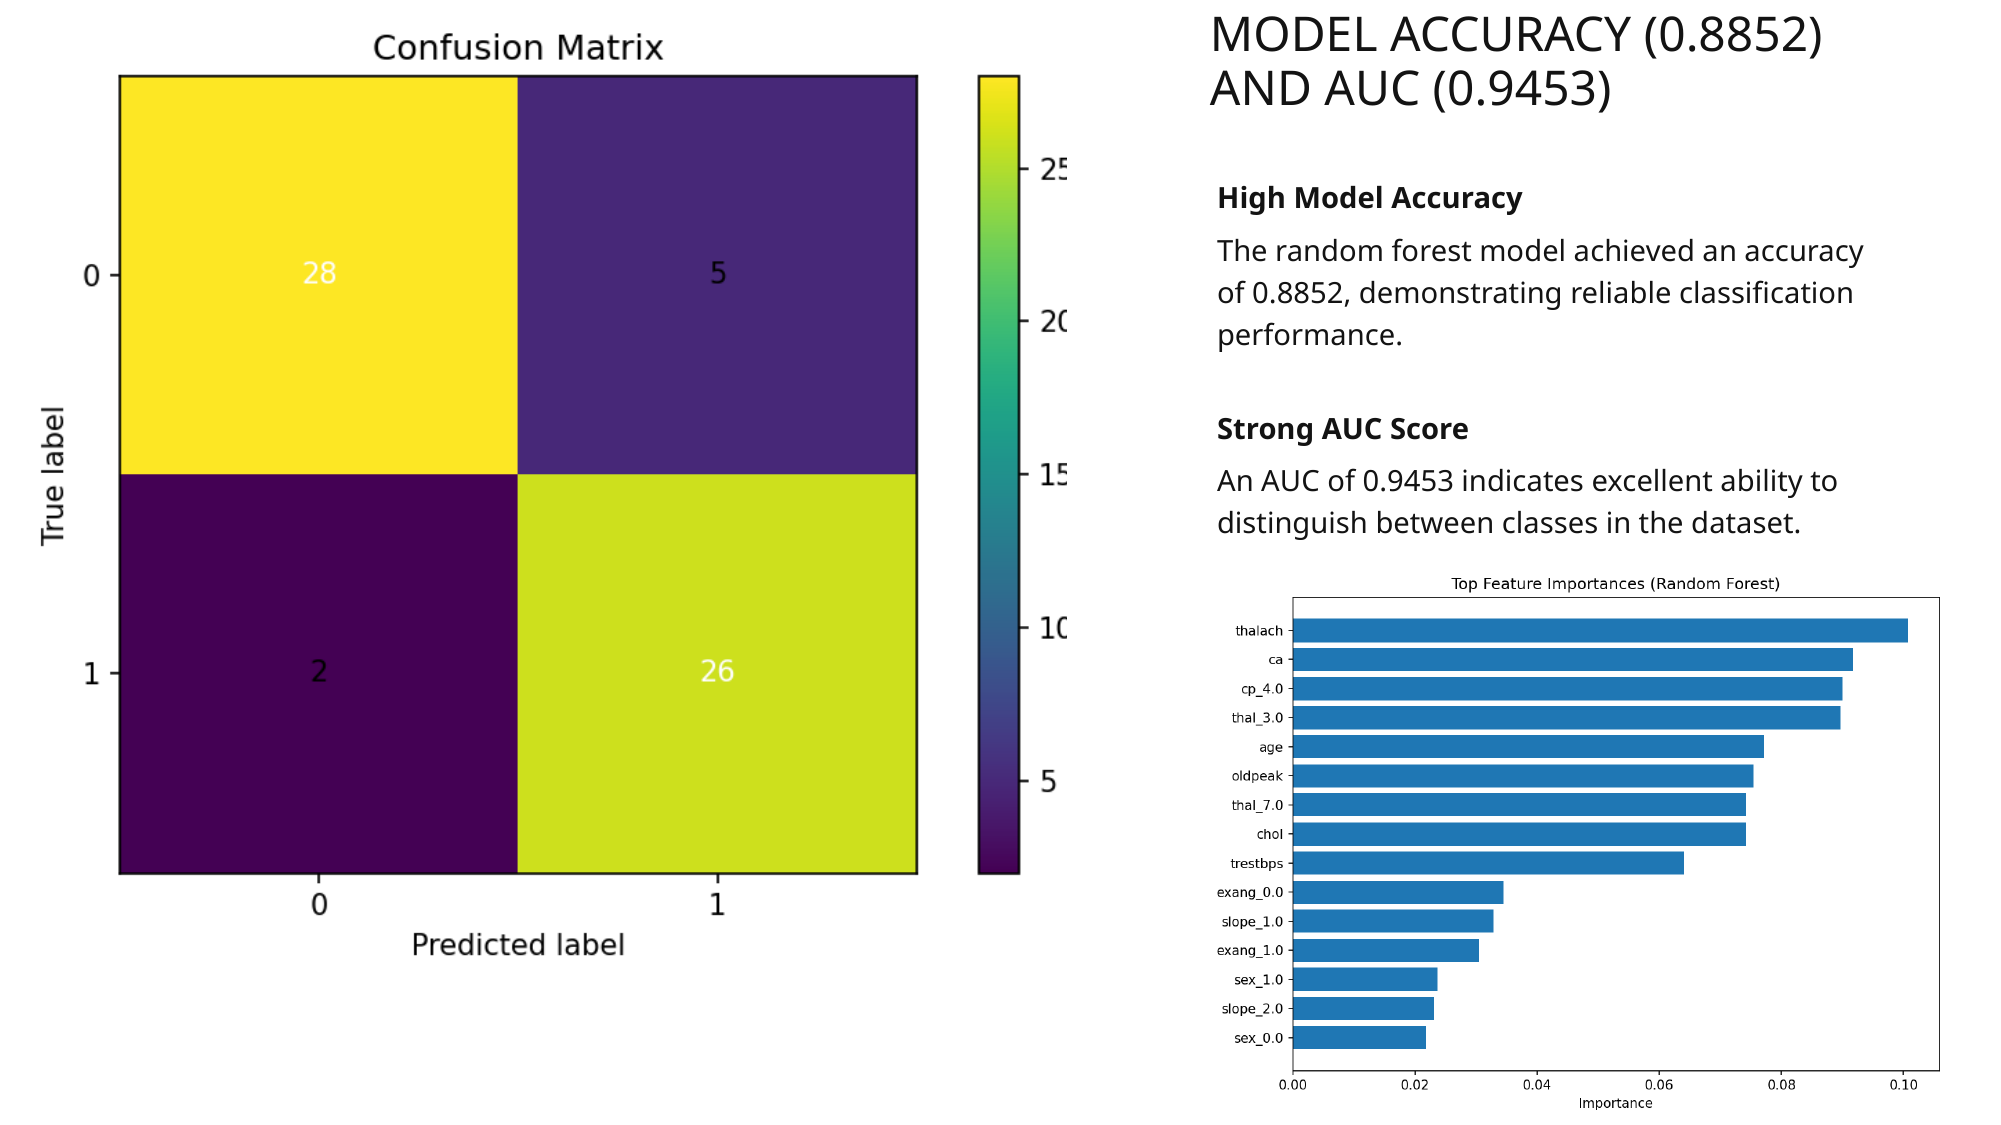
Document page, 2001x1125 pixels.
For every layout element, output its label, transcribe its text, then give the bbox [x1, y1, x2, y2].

list High Model Accuracy The random forest model achieved an accuracy of 0.8852, demonstrating reliable classification performance. Strong AUC Score An AUC of 0.9453 indicates excellent ability to distinguish between classes in the dataset. [1202, 164, 1899, 562]
picture [0, 0, 1067, 994]
picture [1202, 562, 1953, 1125]
title Model Accuracy (0.8852) and AUC (0.9453) [1194, 0, 1892, 179]
